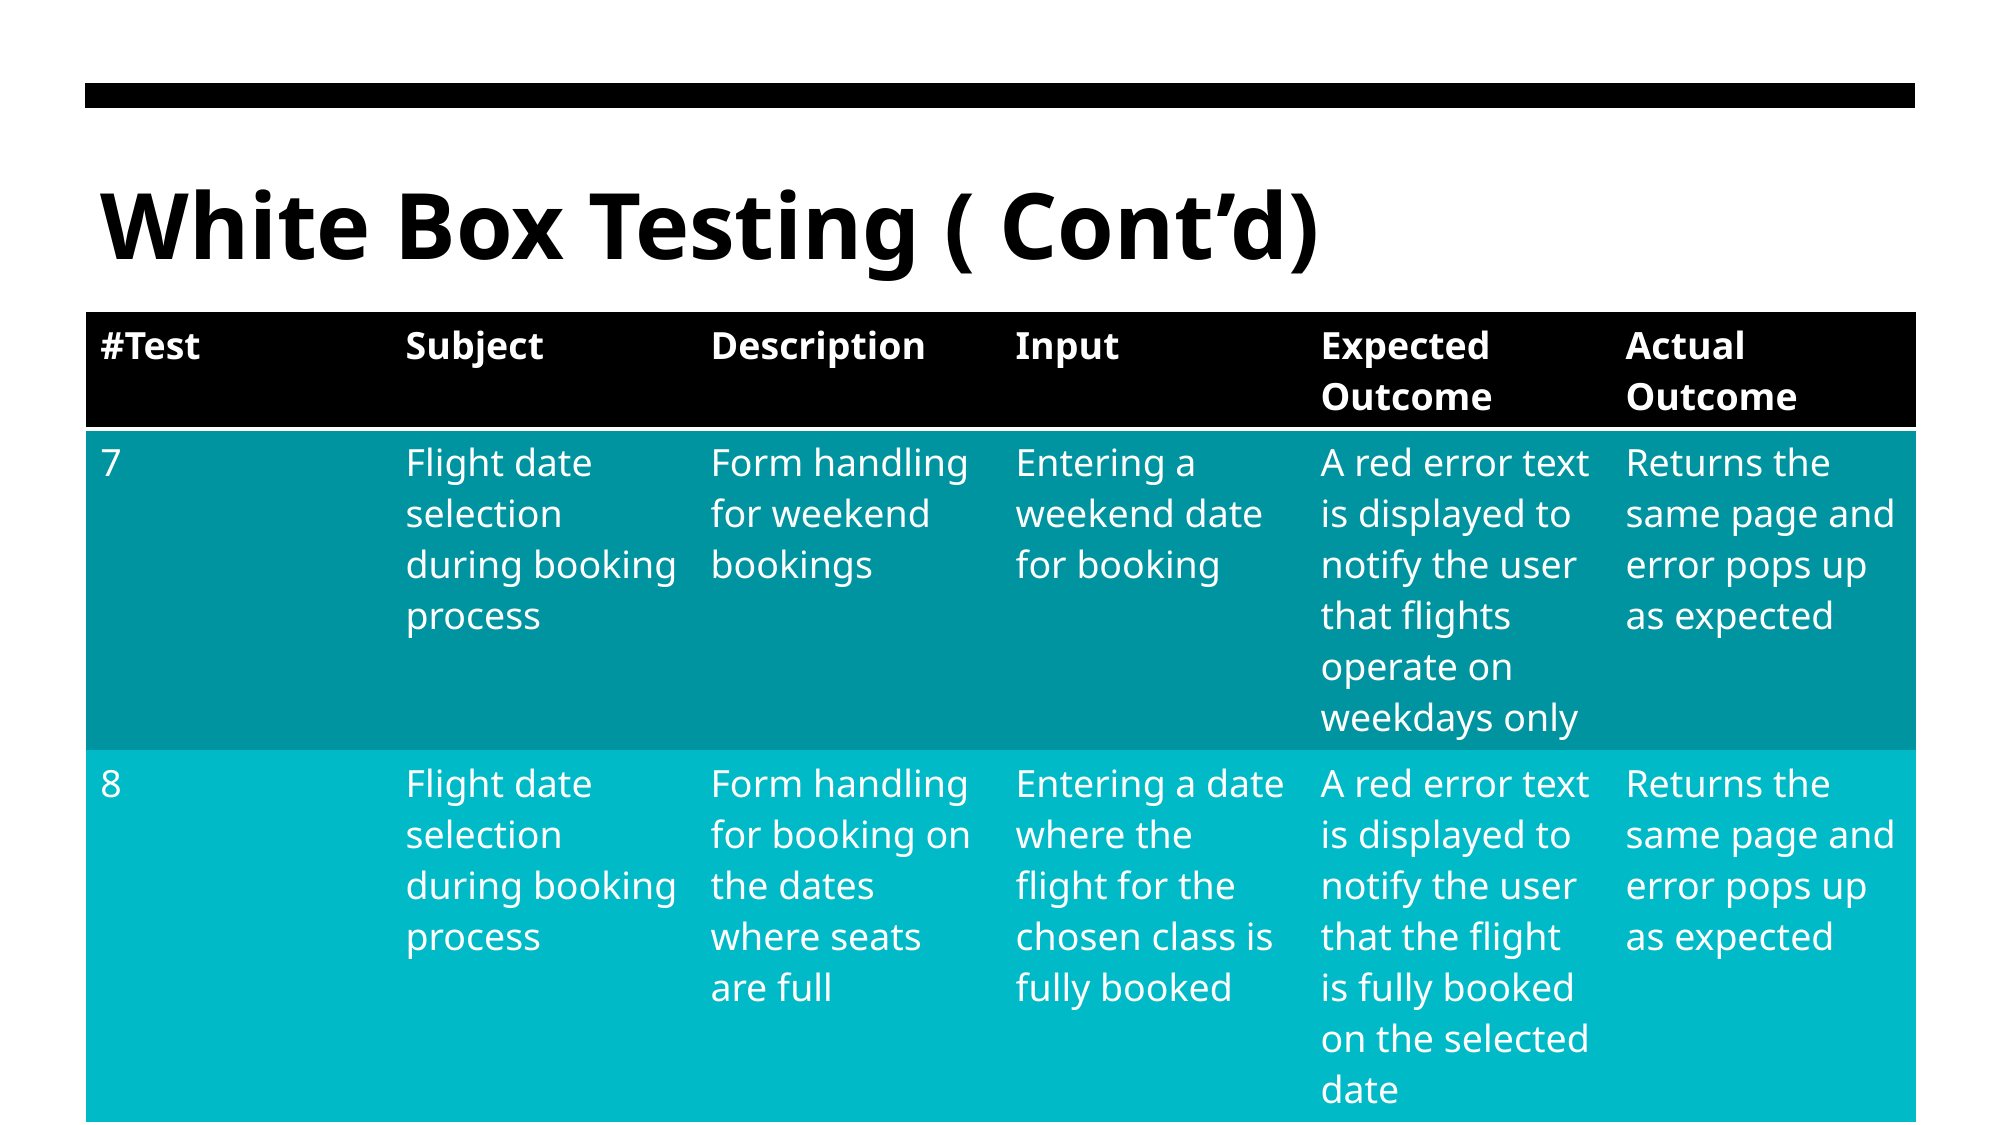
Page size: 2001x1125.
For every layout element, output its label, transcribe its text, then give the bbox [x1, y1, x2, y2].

title White Box Testing ( Cont’d) [85, 160, 1916, 401]
table_cell Form handling for weekend bookings [696, 431, 1001, 750]
table_header Expected Outcome [1306, 312, 1611, 427]
table_cell Entering a date where the flight for the chosen class is fully booked [1001, 750, 1306, 1122]
table_cell A red error text is displayed to notify the user that flights operate on weekdays only [1306, 431, 1611, 750]
table_cell Returns the same page and error pops up as expected [1611, 750, 1916, 1122]
table_cell Flight date selection during booking process [391, 750, 696, 1122]
table_cell 7 [86, 431, 391, 750]
table_cell Form handling for booking on the dates where seats are full [696, 750, 1001, 1122]
table_header Input [1001, 312, 1306, 427]
table_header Description [696, 312, 1001, 427]
table_cell A red error text is displayed to notify the user that the flight is fully booked on the selected date [1306, 750, 1611, 1122]
table_header #Test [86, 312, 391, 427]
table_cell Entering a weekend date for booking [1001, 431, 1306, 750]
table_header Actual Outcome [1611, 312, 1916, 427]
table_header Subject [391, 312, 696, 427]
table_cell Flight date selection during booking process [391, 431, 696, 750]
table_cell 8 [86, 750, 391, 1122]
table_cell Returns the same page and error pops up as expected [1611, 431, 1916, 750]
